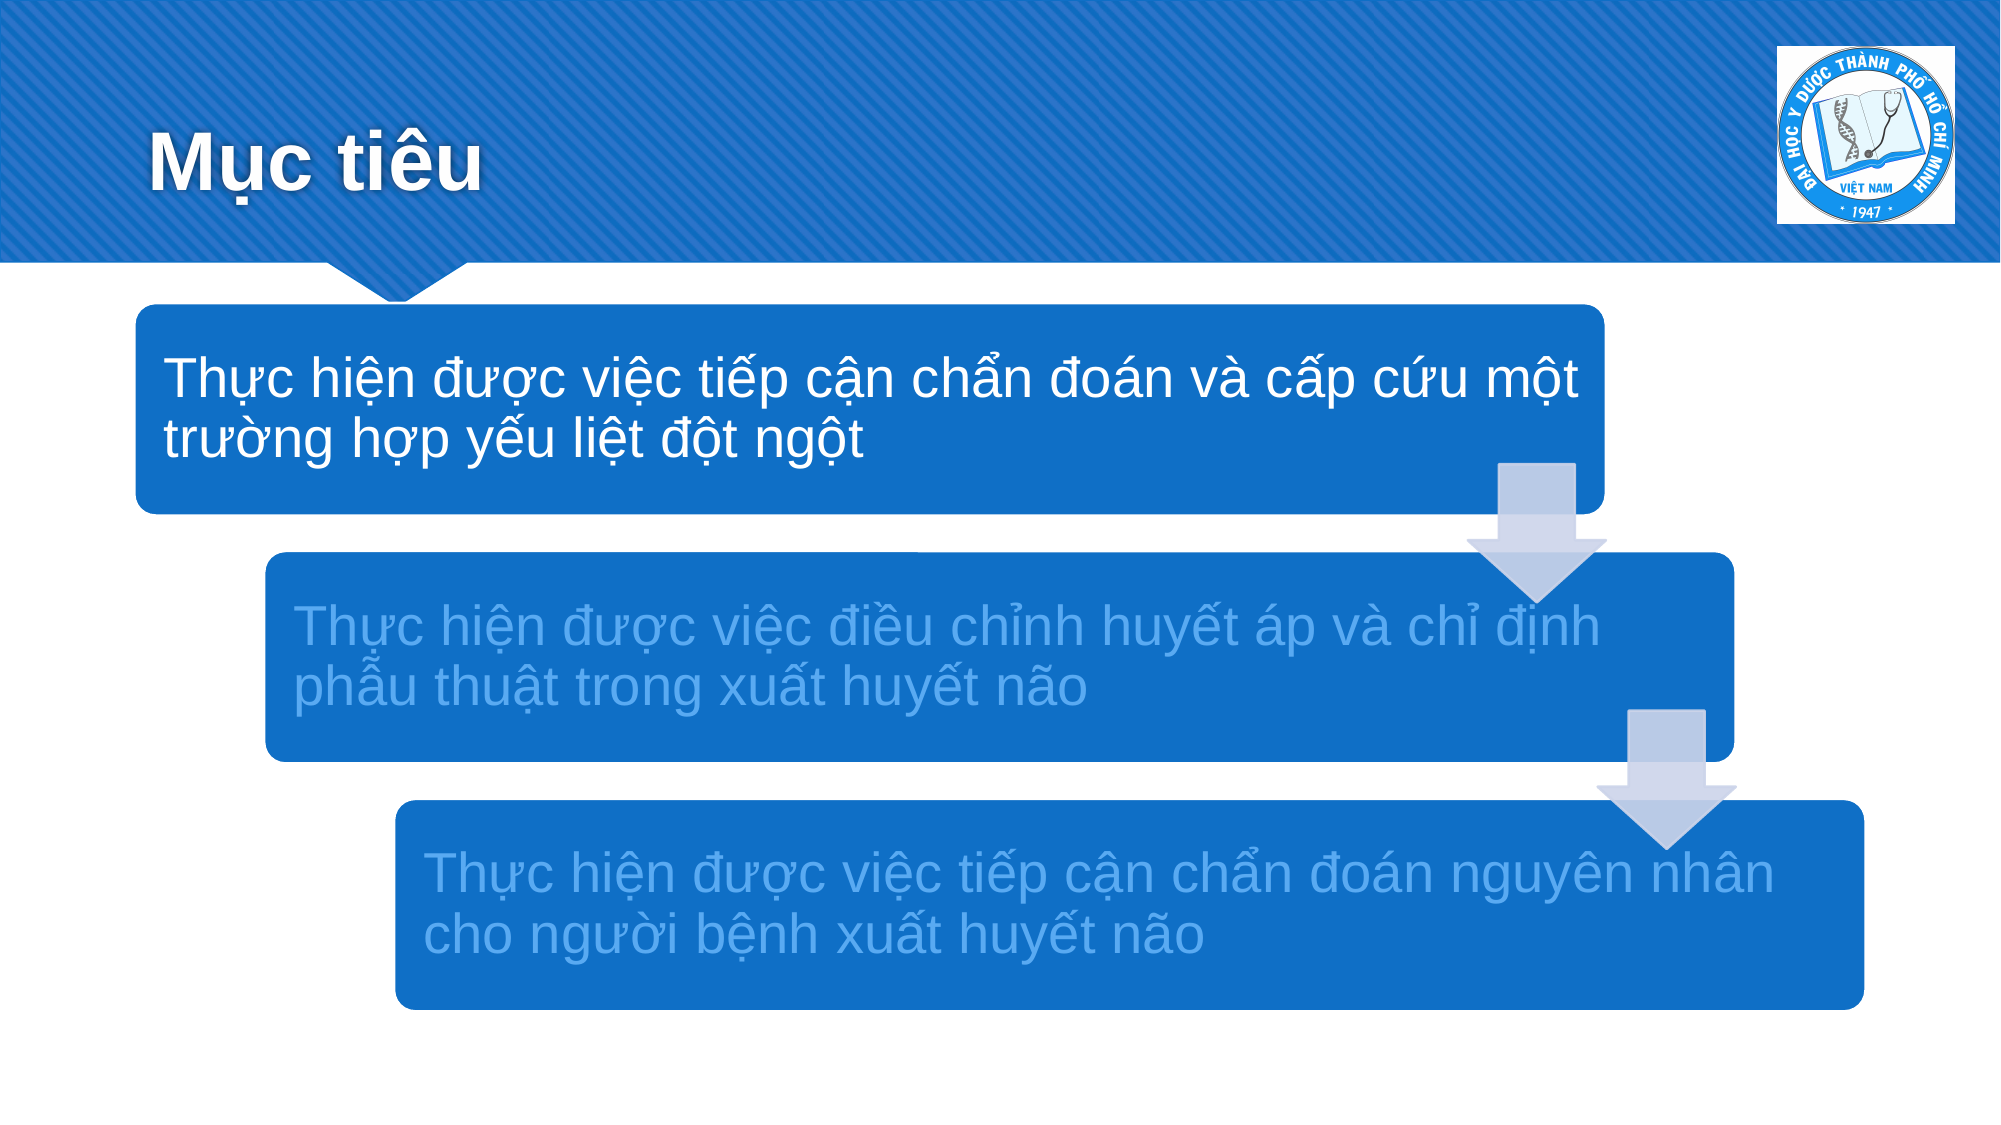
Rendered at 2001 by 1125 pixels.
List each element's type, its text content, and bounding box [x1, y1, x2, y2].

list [134, 302, 1866, 1012]
picture [1777, 46, 1955, 224]
title Mục tiêu [132, 55, 1868, 215]
